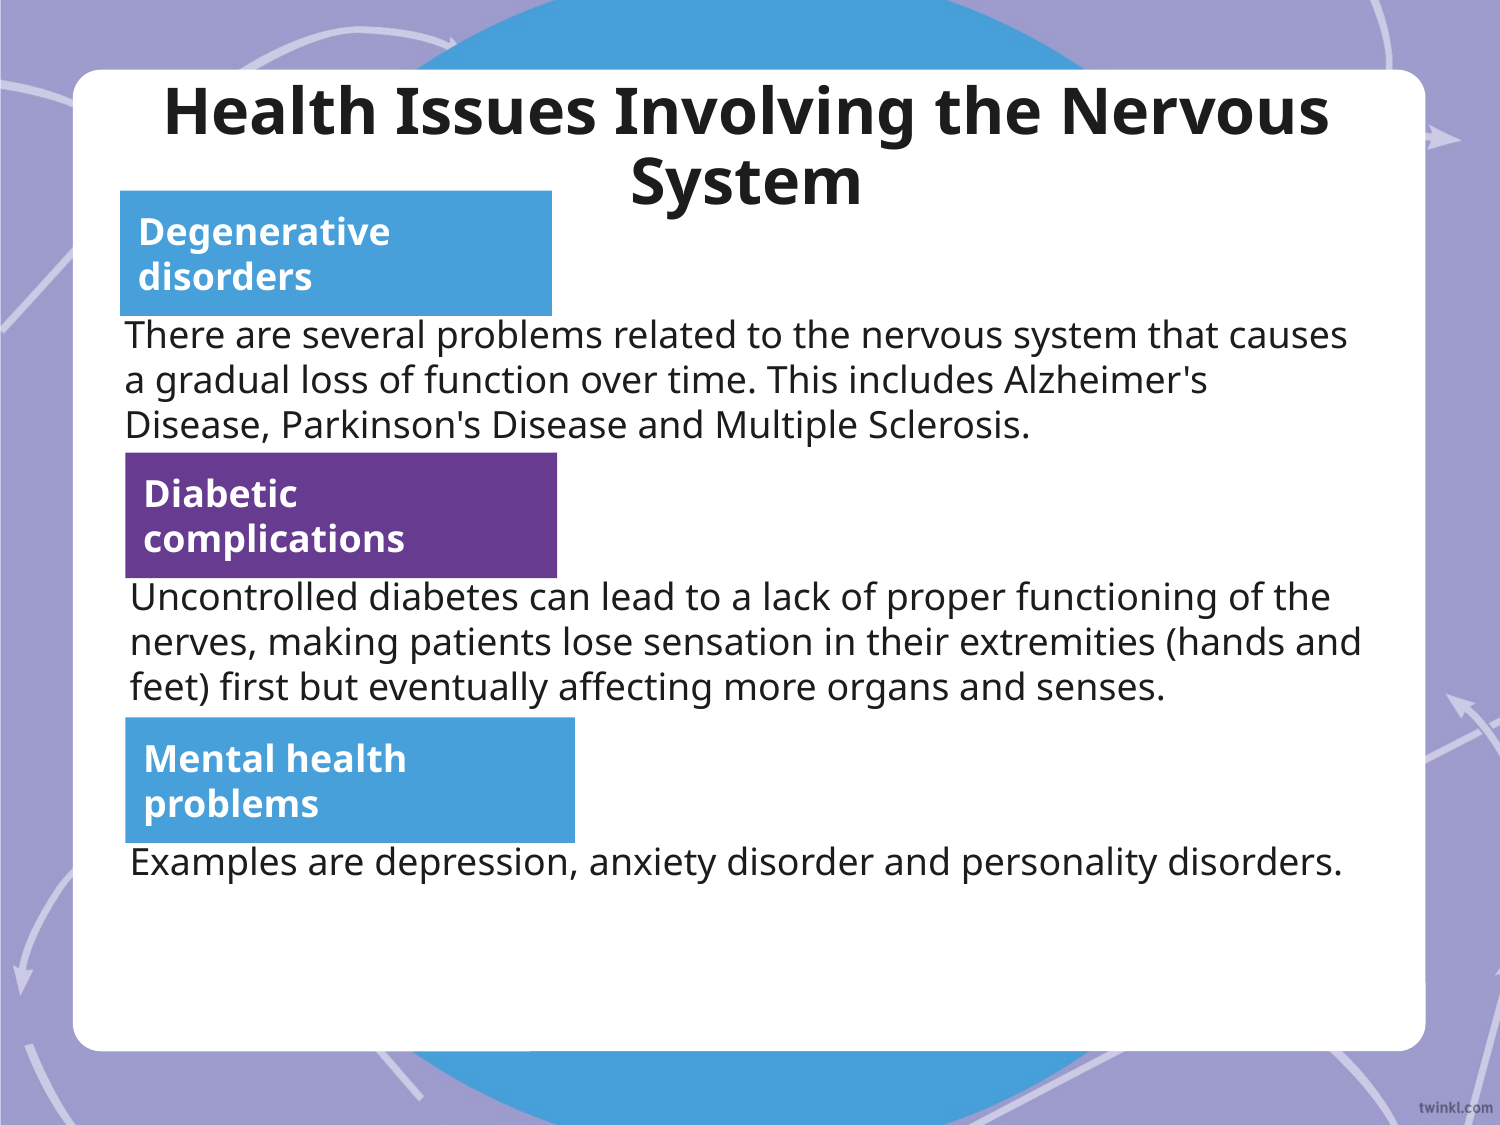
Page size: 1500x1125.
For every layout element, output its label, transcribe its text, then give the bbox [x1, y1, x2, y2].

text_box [109, 212, 1380, 455]
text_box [114, 739, 1385, 892]
picture [0, 0, 1500, 1125]
title Health Issues Involving the Nervous System [32, 65, 1461, 232]
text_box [114, 474, 1385, 718]
